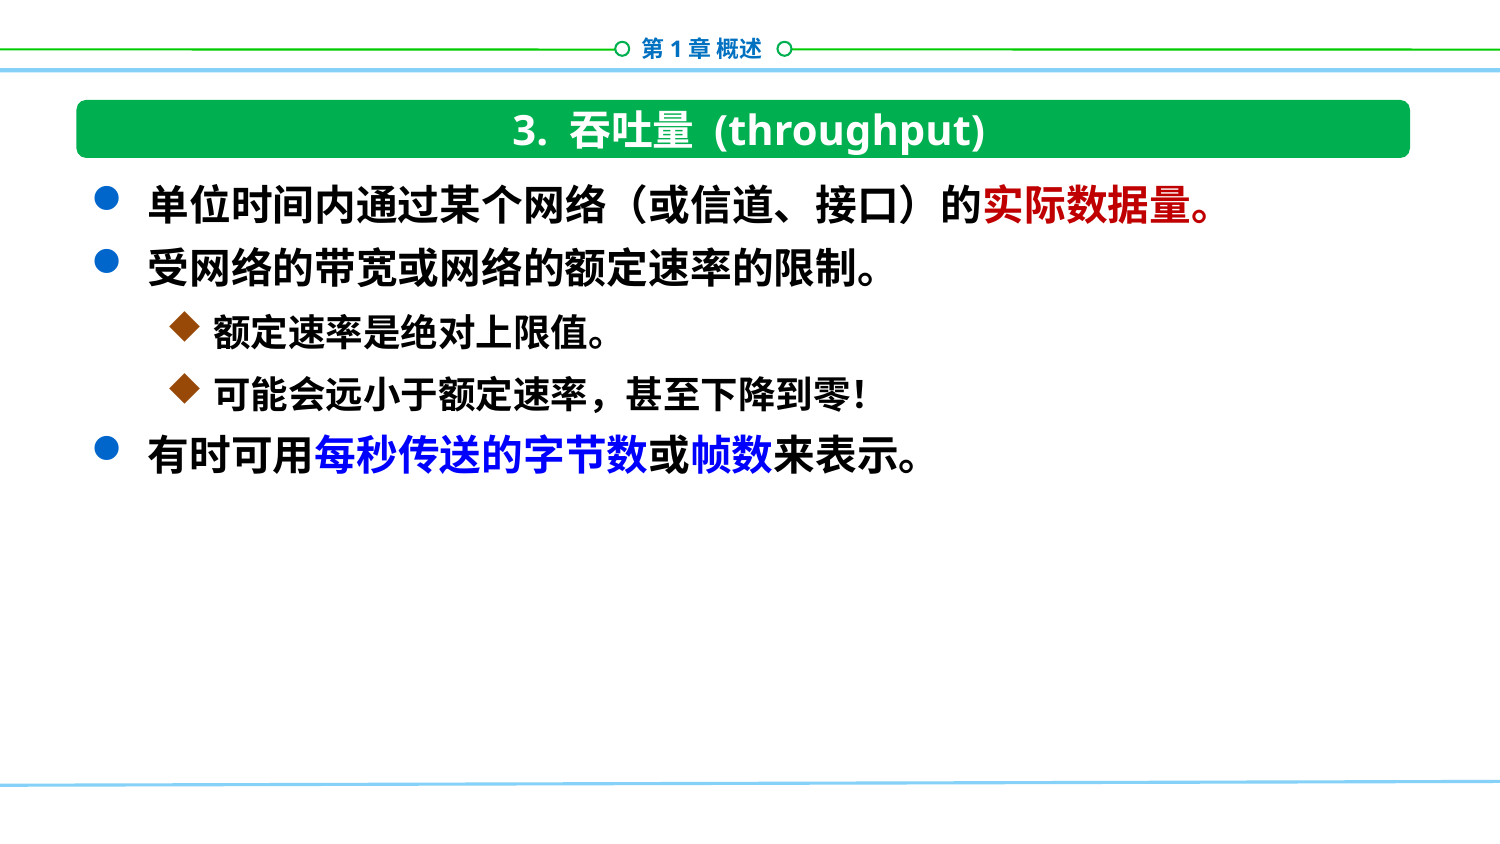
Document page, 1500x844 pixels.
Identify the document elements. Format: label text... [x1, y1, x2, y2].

list 3. 吞吐量 (throughput) [204, 99, 1293, 158]
list 单位时间内通过某个网络（或信道、接口）的实际数据量。 受网络的带宽或网络的额定速率的限制。 额定速率是绝对上限值。 可能会远小于额定速率，甚至下降到零！ 有时可用每秒传送的字节数或帧数来表示。 [76, 159, 1410, 716]
